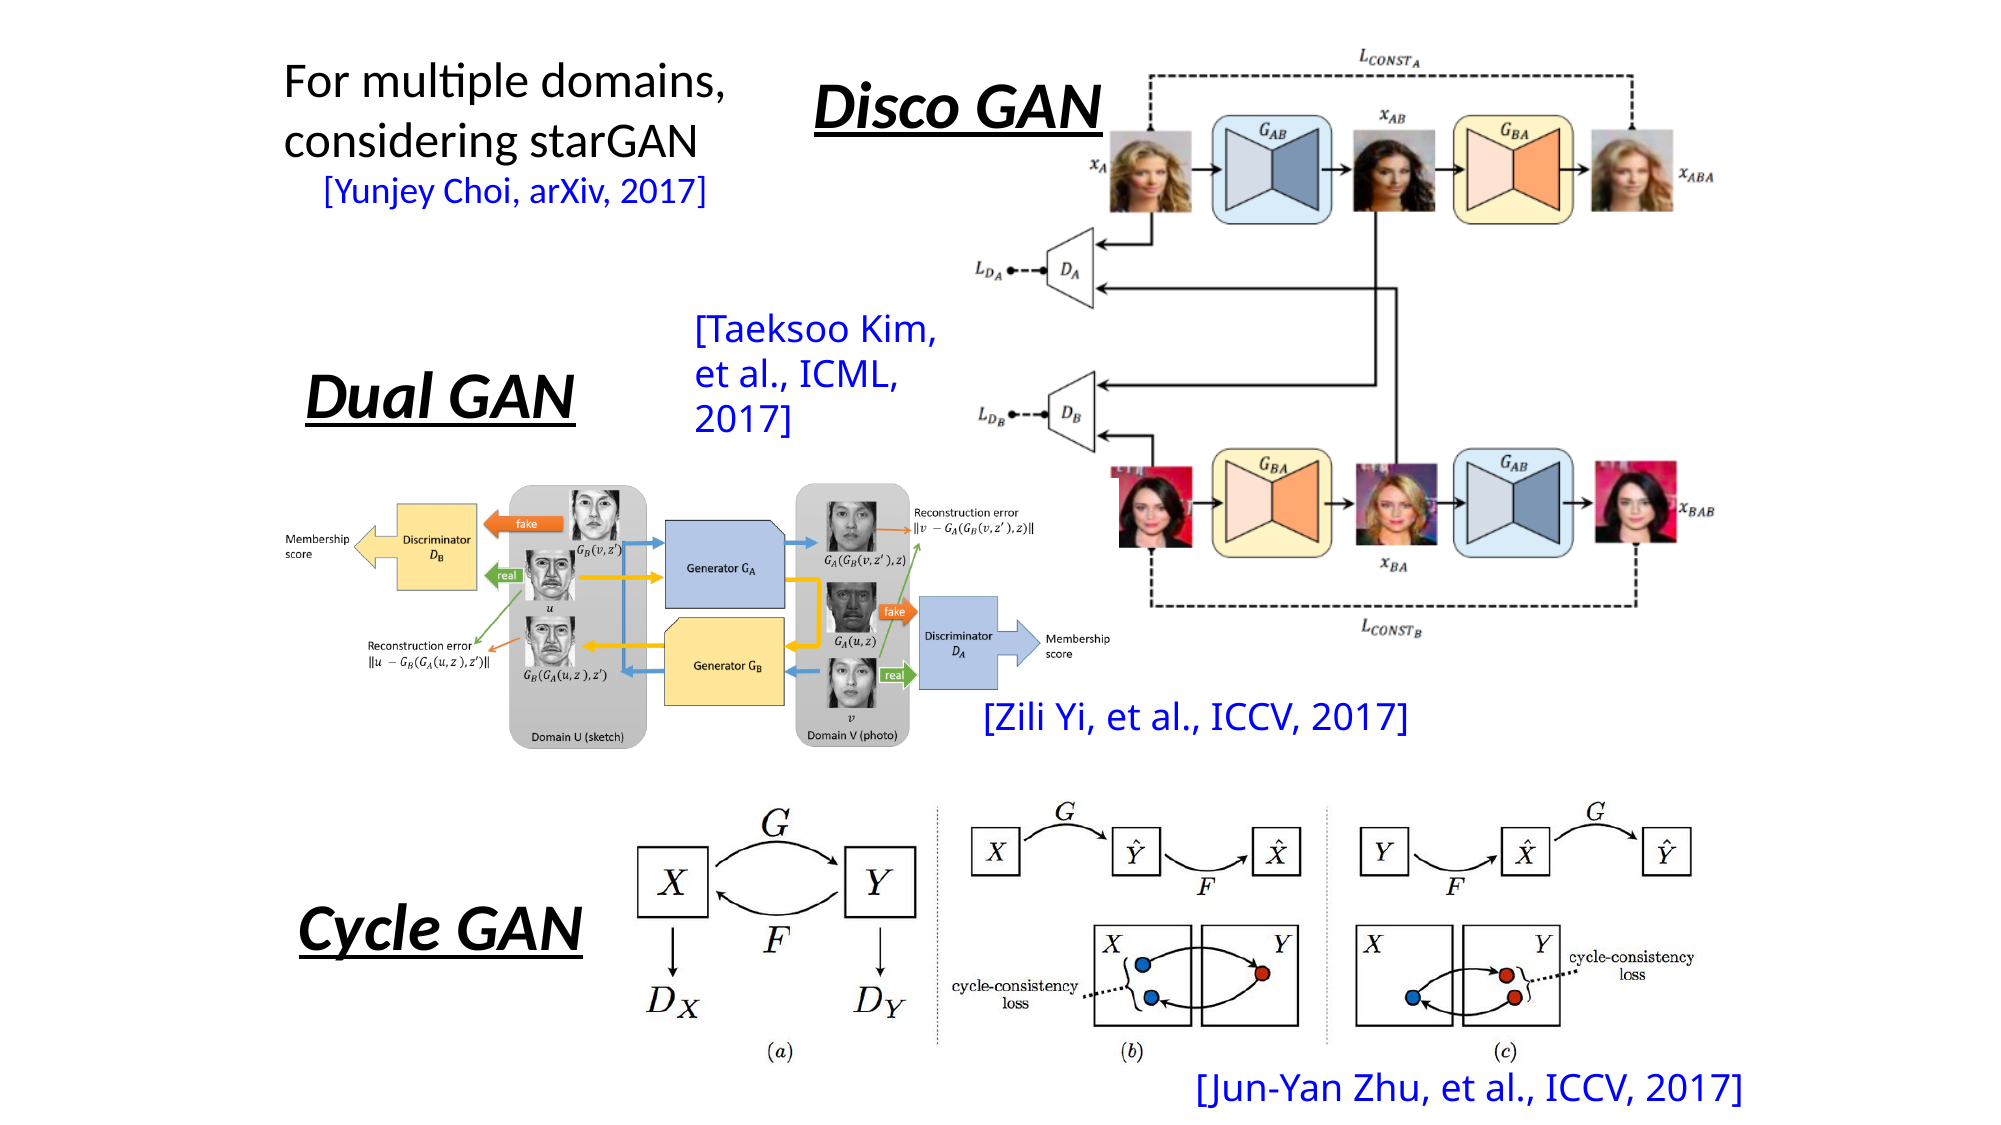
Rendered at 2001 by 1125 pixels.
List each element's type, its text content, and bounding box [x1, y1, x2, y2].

picture [278, 40, 1722, 753]
text_box Cycle GAN [283, 876, 598, 972]
text_box Disco GAN [798, 54, 964, 149]
text_box [Taeksoo Kim, et al., ICML, 2017] [679, 297, 964, 447]
text_box [Zili Yi, et al., ICCV, 2017] [1119, 685, 1435, 745]
picture [627, 795, 1702, 1066]
text_box For multiple domains, considering starGAN [269, 40, 762, 175]
text_box [Yunjey Choi, arXiv, 2017] [308, 158, 723, 219]
text_box Dual GAN [290, 344, 591, 440]
text_box [Jun-Yan Zhu, et al., ICCV, 2017] [1180, 1056, 1760, 1117]
